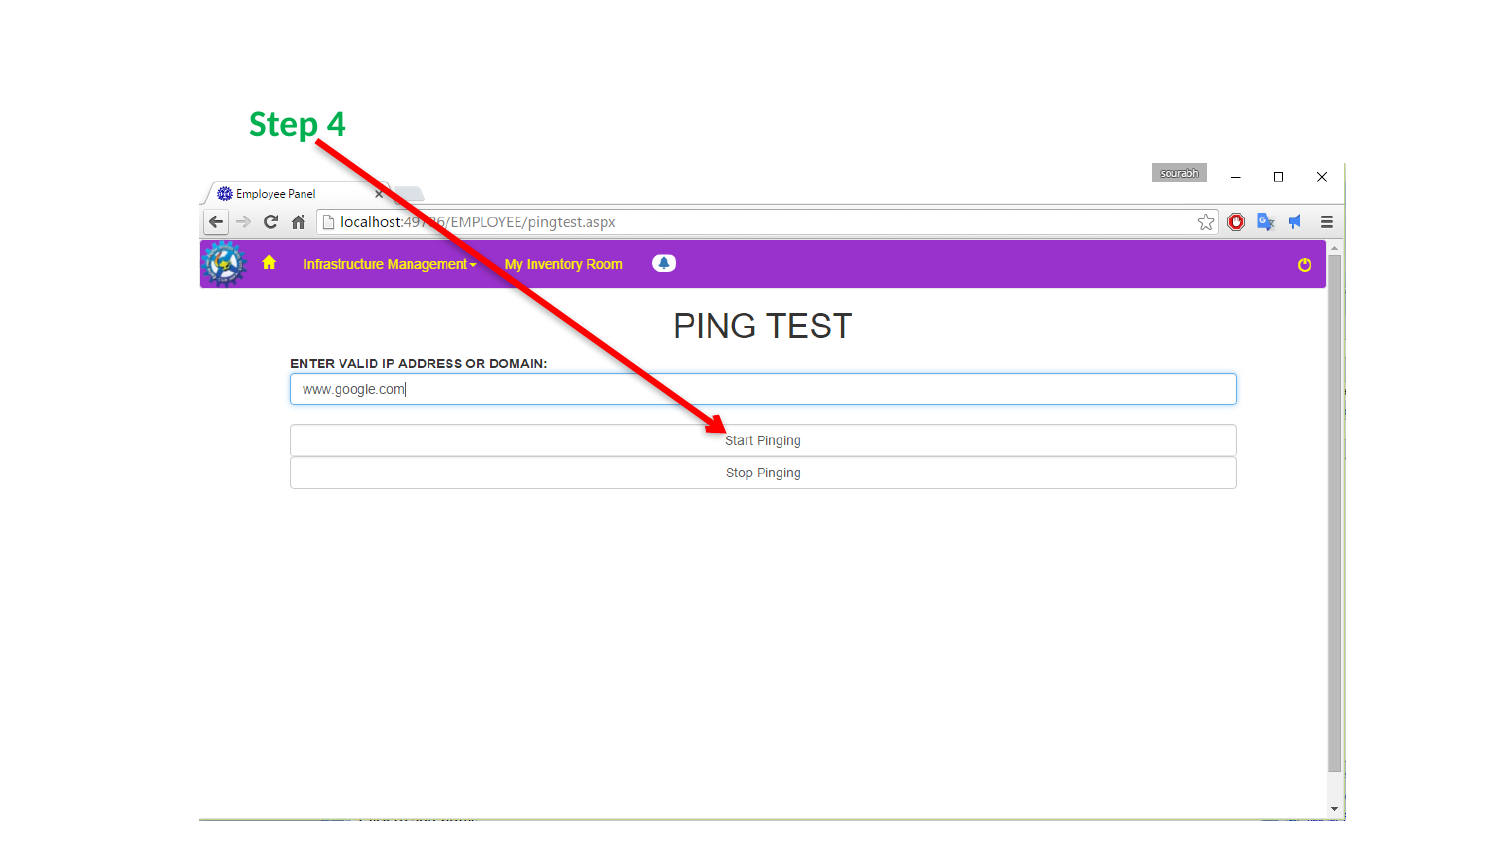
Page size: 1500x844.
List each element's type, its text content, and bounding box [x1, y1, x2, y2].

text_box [316, 140, 727, 434]
text_box Step 4 [234, 91, 412, 152]
picture [198, 163, 1346, 821]
